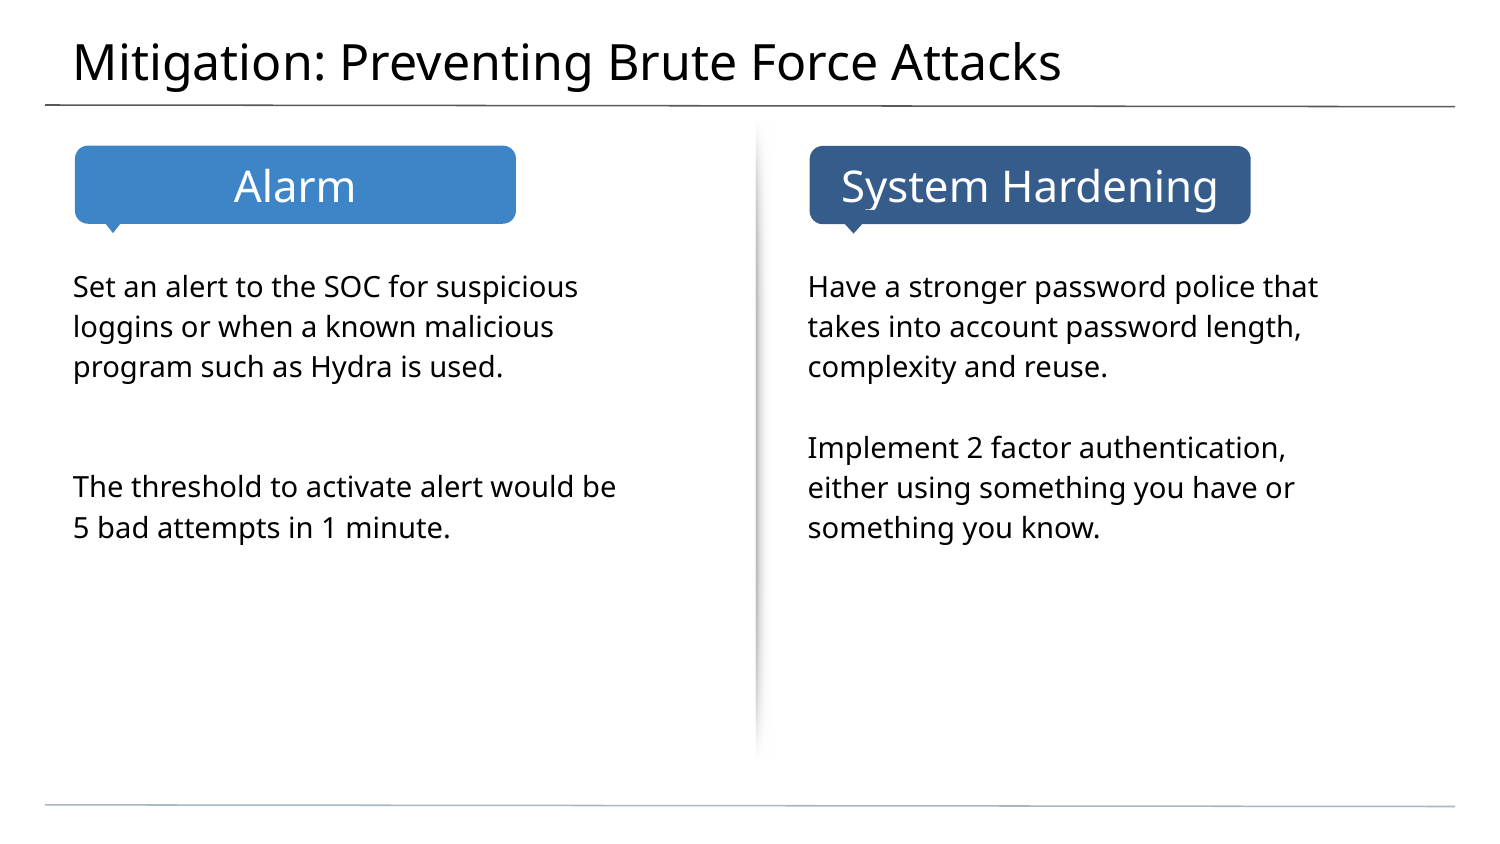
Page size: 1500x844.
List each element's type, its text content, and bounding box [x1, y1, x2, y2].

subtitle Set an alert to the SOC for suspicious loggins or when a known malicious program such as Hydra is used. The threshold to activate alert would be 5 bad attempts in 1 minute. [0, 262, 704, 805]
picture [703, 107, 839, 782]
subtitle Have a stronger password police that takes into account password length, complexity and reuse. Implement 2 factor authentication, either using something you have or something you know. [732, 263, 1438, 805]
title Mitigation: Preventing Brute Force Attacks [0, 0, 1500, 88]
